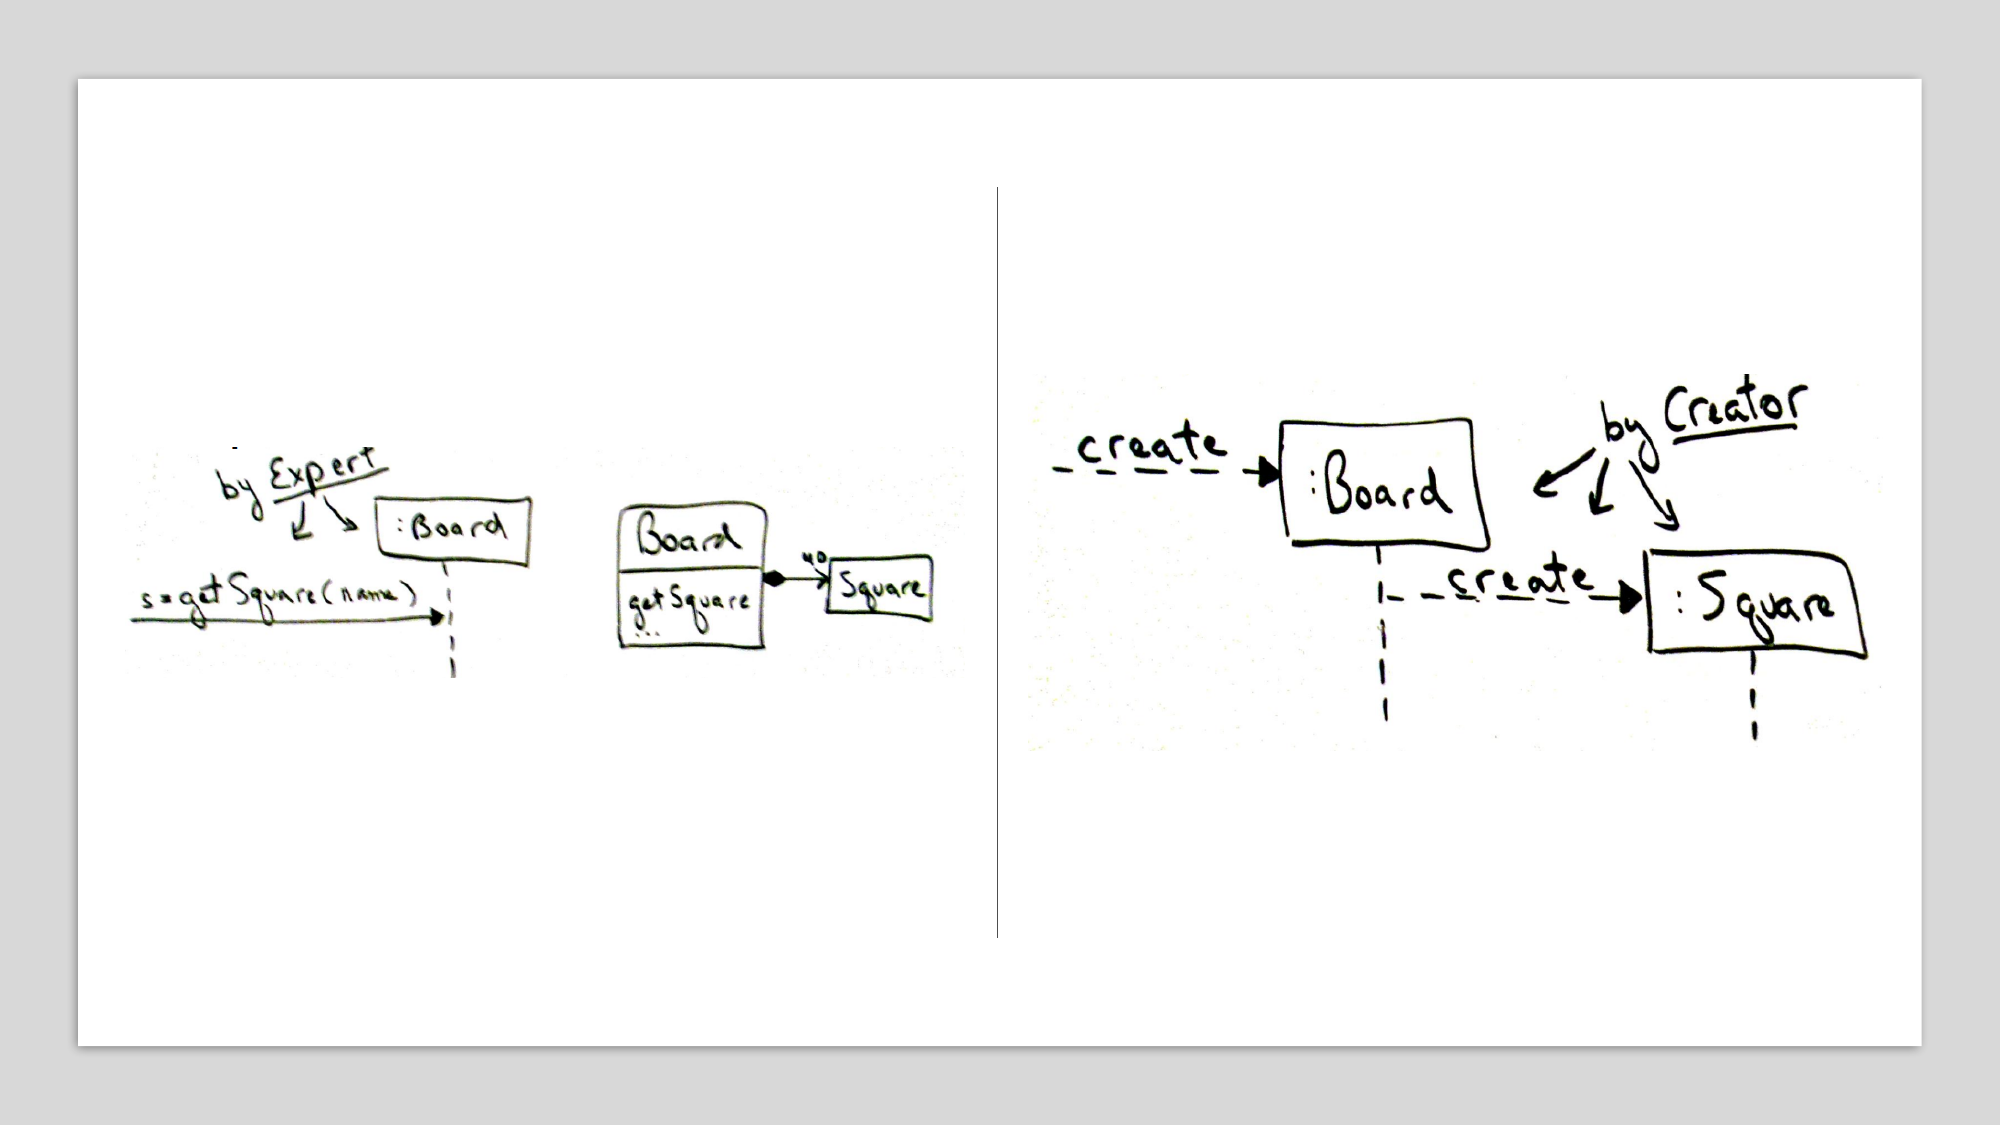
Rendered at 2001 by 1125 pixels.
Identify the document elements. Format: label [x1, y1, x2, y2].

picture [1025, 374, 1895, 751]
text_box [77, 78, 1923, 1047]
text_box [0, 0, 2000, 1125]
picture [105, 447, 975, 678]
